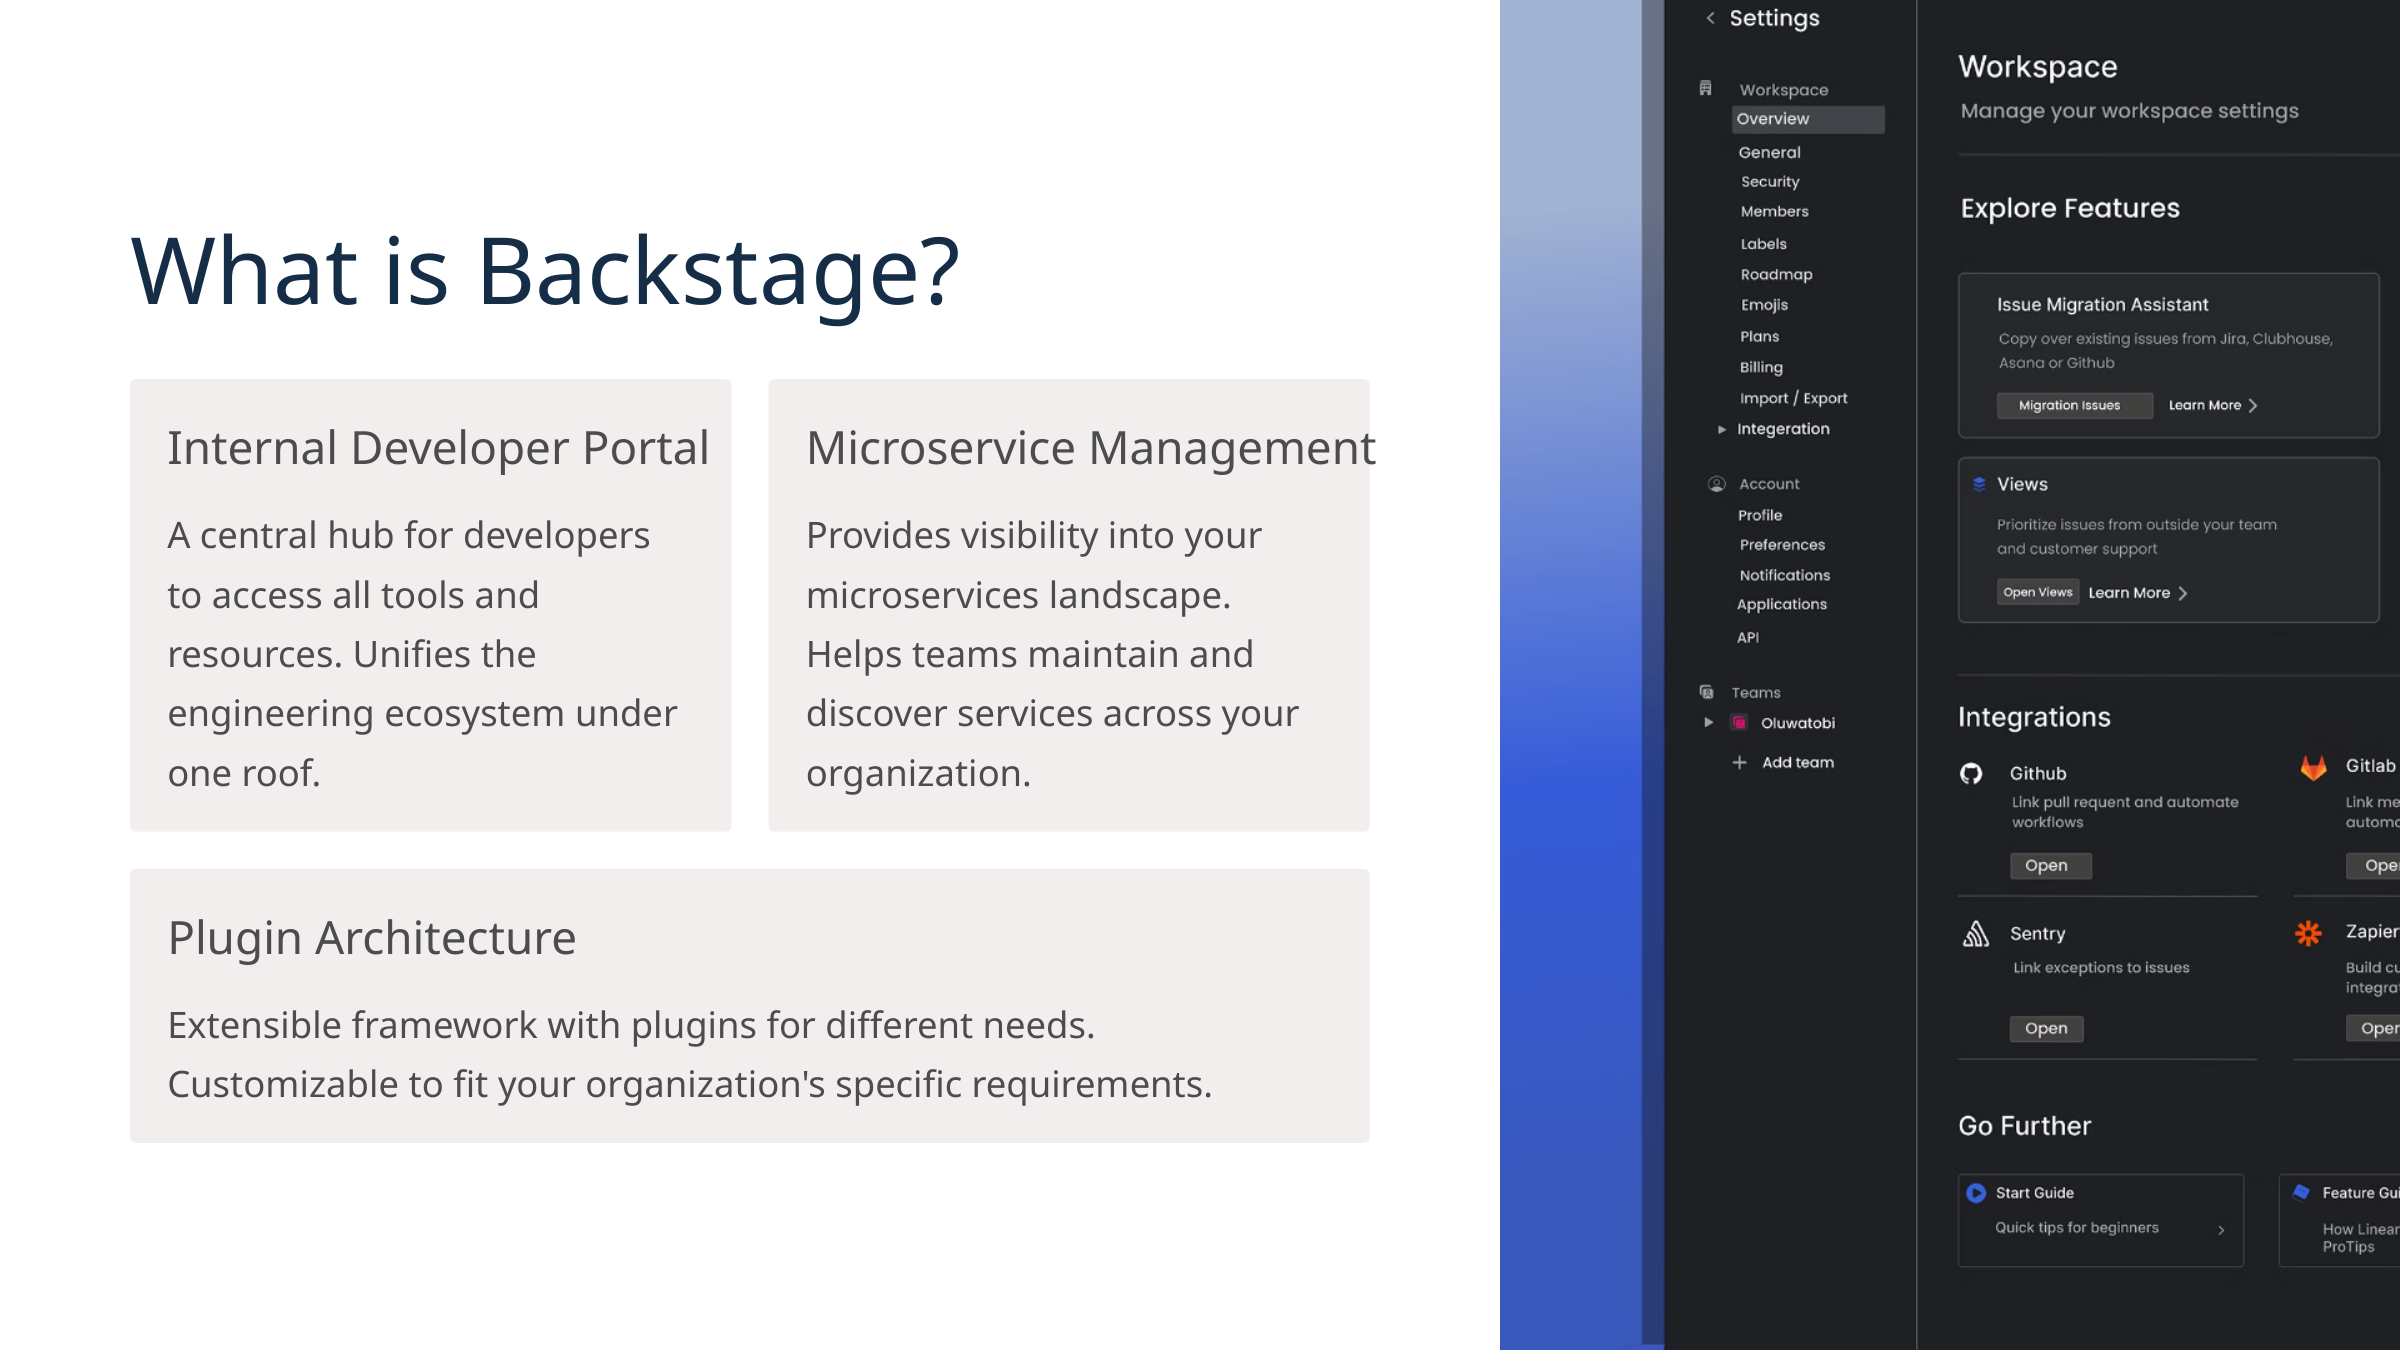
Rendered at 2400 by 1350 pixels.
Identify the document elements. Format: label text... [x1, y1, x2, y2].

text_box Microservice Management [805, 416, 1319, 475]
text_box Extensible framework with plugins for different needs. Customizable to fit your organization's specific requirements. [167, 986, 1333, 1106]
text_box A central hub for developers to access all tools and resources. Unifies the engineering ecosystem under one roof. [167, 496, 695, 735]
text_box Provides visibility into your microservices landscape. Helps teams maintain and discover services across your organization. [805, 496, 1333, 795]
text_box [768, 379, 1370, 832]
text_box [130, 379, 732, 832]
text_box Plugin Architecture [167, 906, 633, 965]
text_box Internal Developer Portal [167, 416, 655, 475]
picture [1499, 0, 2400, 1350]
text_box [130, 868, 1370, 1143]
text_box What is Backstage? [130, 207, 1061, 324]
